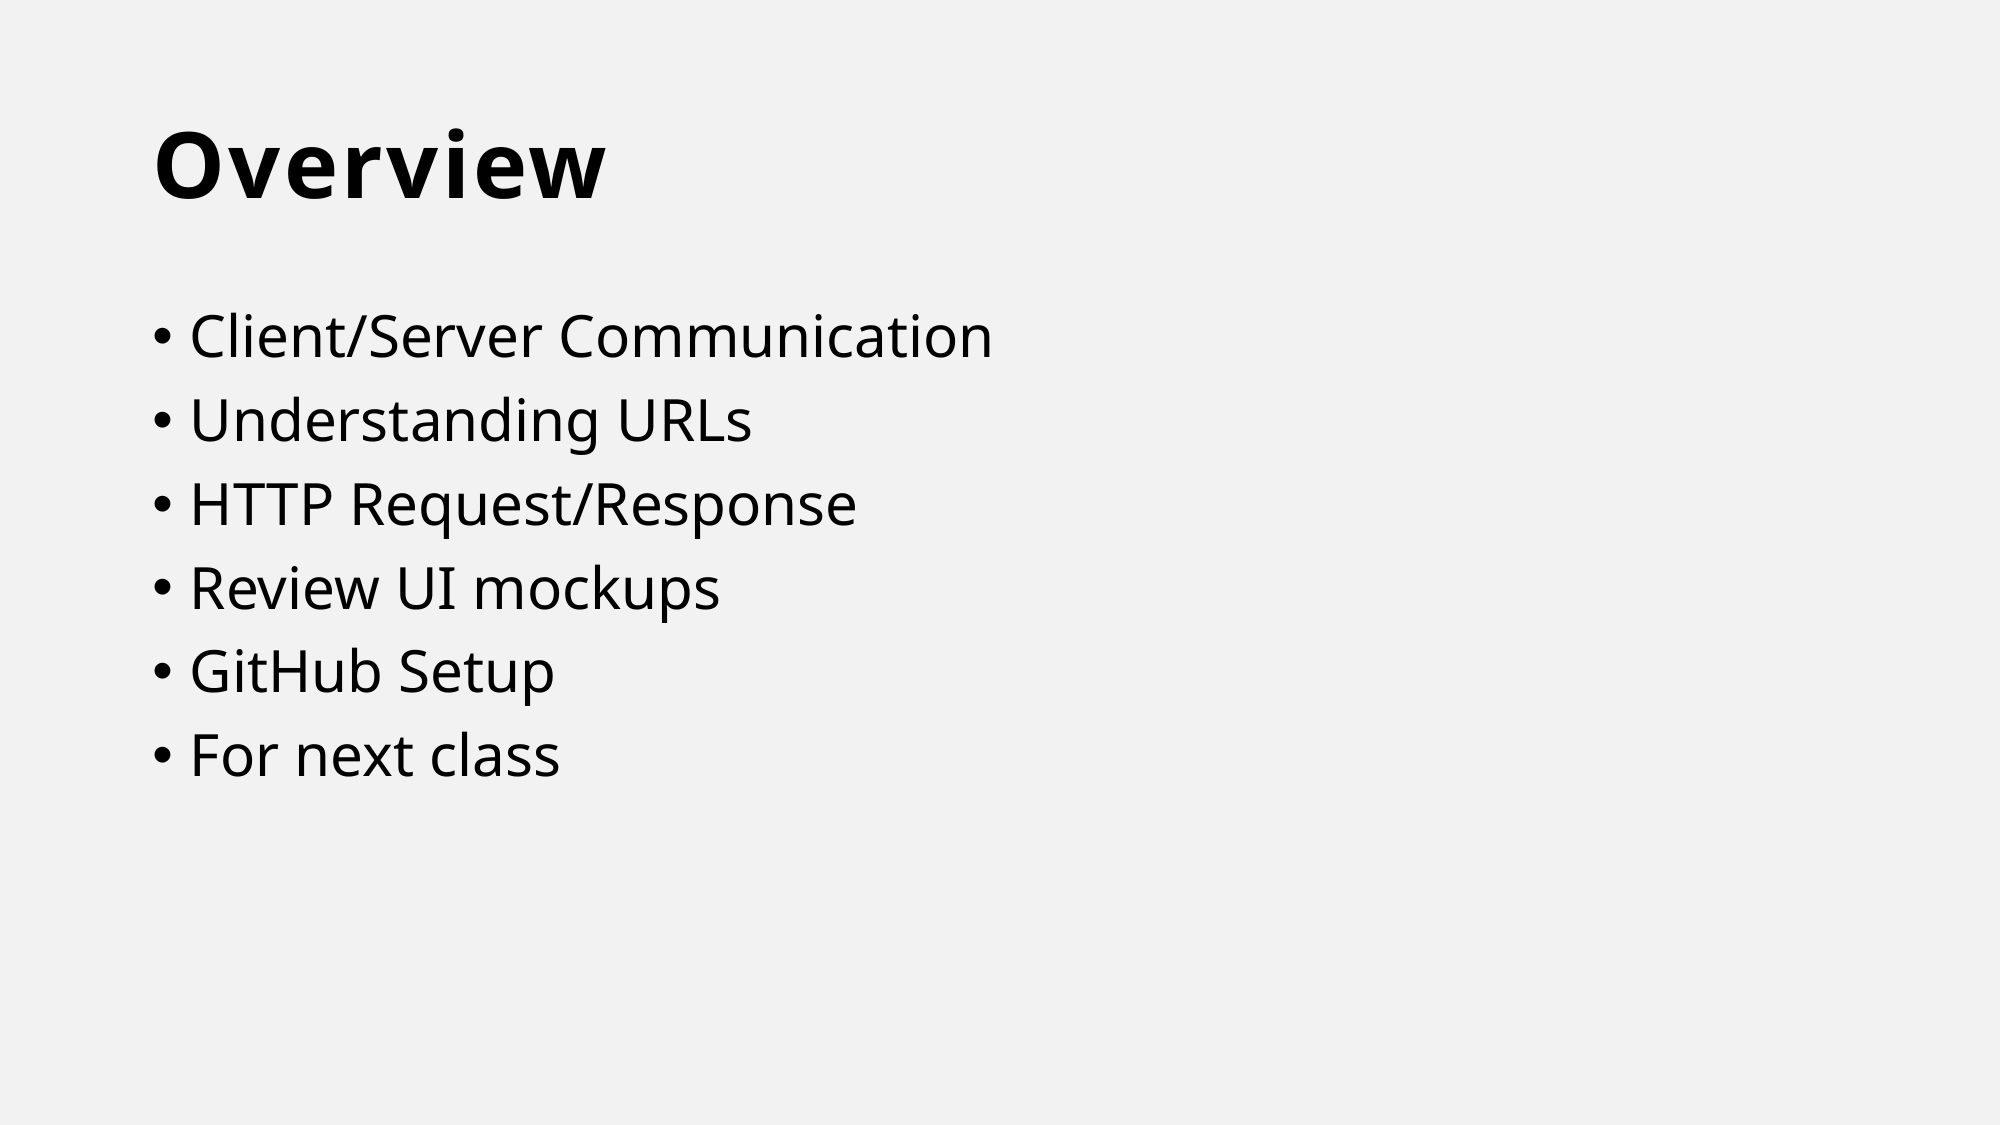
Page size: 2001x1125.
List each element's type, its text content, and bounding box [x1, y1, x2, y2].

list Client/Server Communication Understanding URLs HTTP Request/Response Review UI mockups GitHub Setup For next class [137, 299, 1863, 1014]
title Overview [137, 59, 1863, 278]
